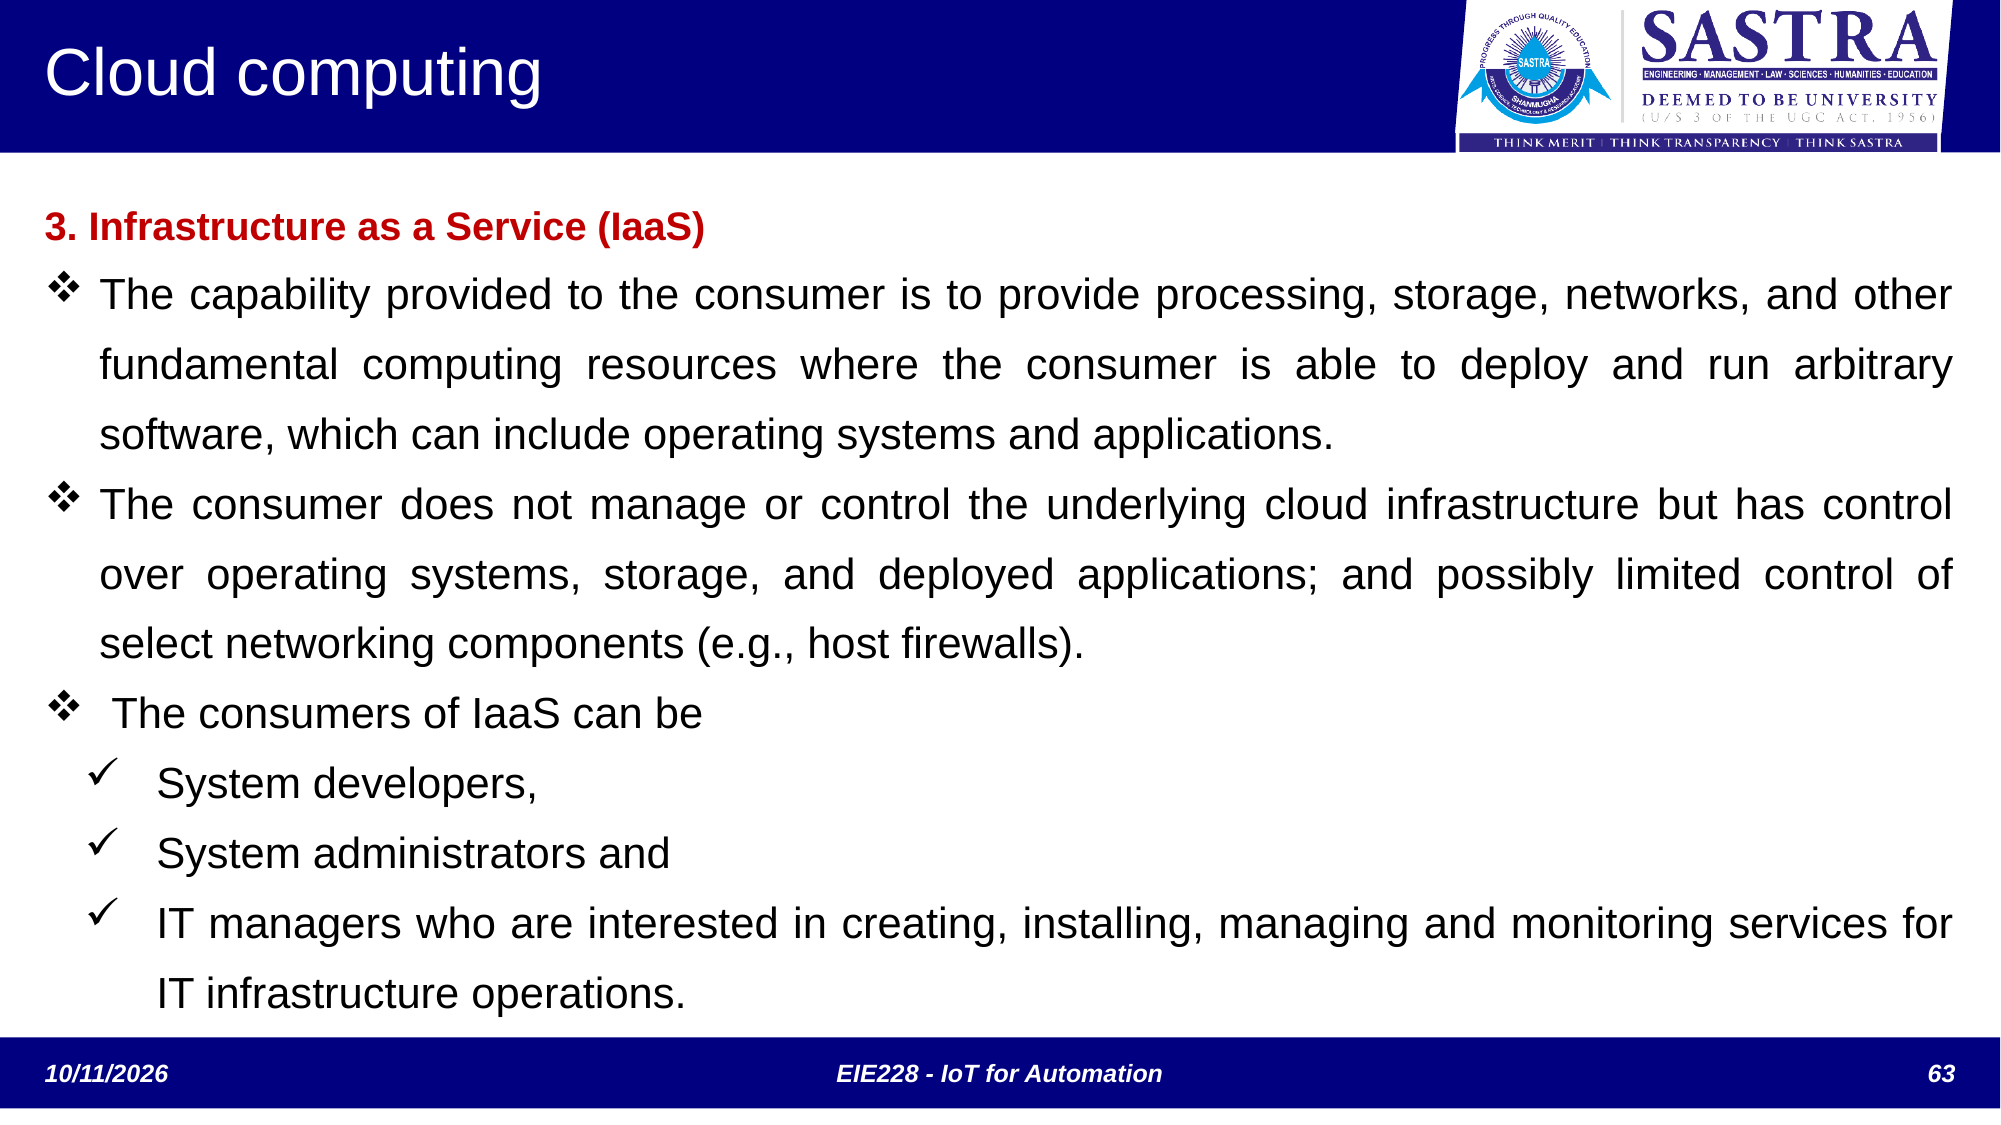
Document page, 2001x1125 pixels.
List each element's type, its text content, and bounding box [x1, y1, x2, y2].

picture [1451, 148, 1946, 162]
title Cloud computing [29, 0, 1971, 148]
list 3. Infrastructure as a Service (IaaS) The capability provided to the consumer is to provide processing, storage, networks, and other fundamental computing resources where the consumer is able to deploy and run arbitrary software, which can include operating systems and applications. The consumer does not manage or control the underlying cloud infrastructure but has control over operating systems, storage, and deployed applications; and possibly limited control of select networking components (e.g., host firewalls). The consumers of IaaS can be System developers, System administrators and IT managers who are interested in creating, installing, managing and monitoring services for IT infrastructure operations. [29, 177, 1971, 1028]
footer EIE228 - IoT for Automation [557, 1042, 1443, 1103]
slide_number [29, 1042, 384, 1103]
slide_number 63 [1616, 1042, 1971, 1103]
